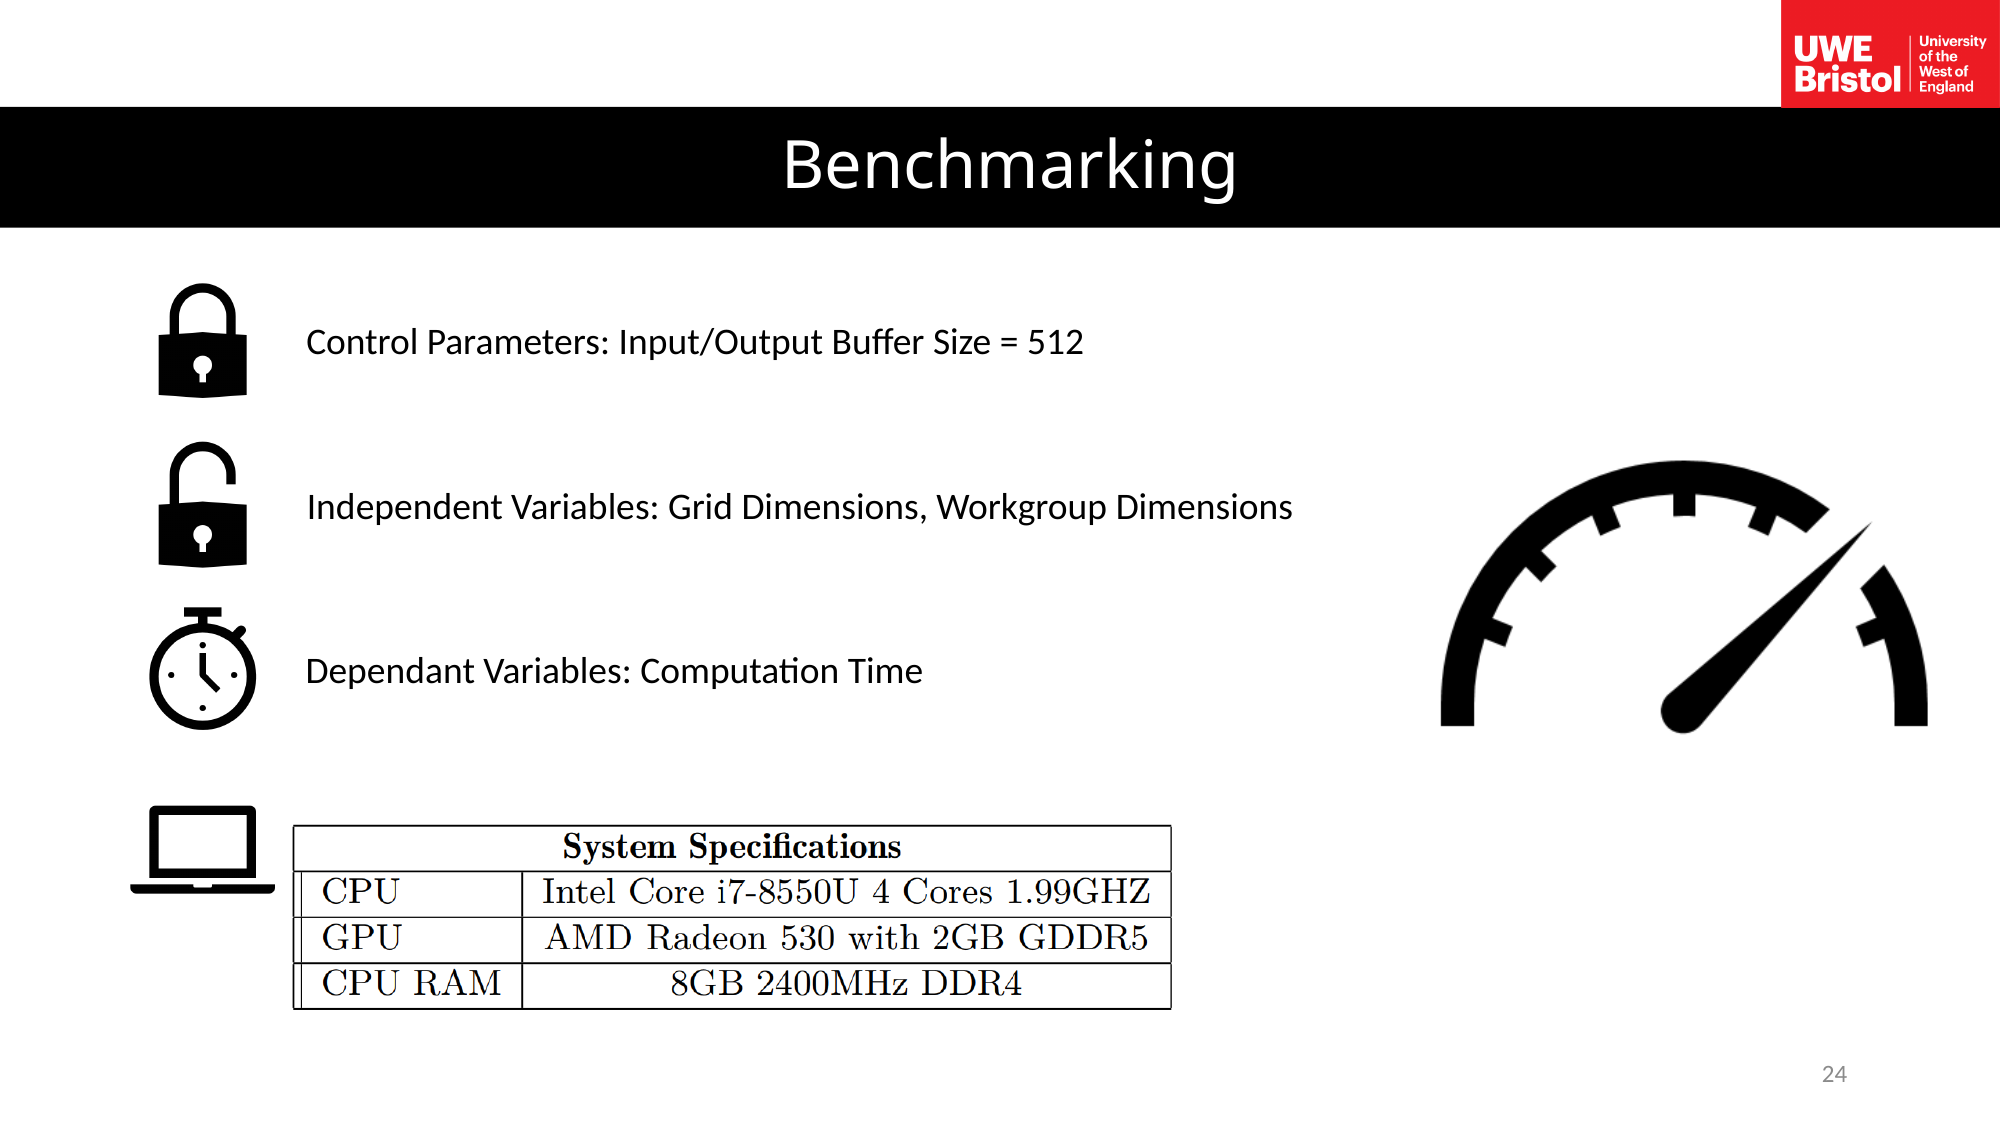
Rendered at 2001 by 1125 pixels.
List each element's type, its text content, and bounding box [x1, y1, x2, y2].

text_box Independent Variables: Grid Dimensions, Workgroup Dimensions [292, 474, 1310, 535]
picture [127, 774, 278, 925]
picture [127, 265, 278, 416]
slide_number 24 [1412, 1042, 1863, 1103]
picture [1419, 328, 1950, 859]
picture [286, 818, 1181, 1017]
text_box Dependant Variables: Computation Time [290, 638, 939, 699]
picture [127, 429, 278, 580]
text_box [0, 106, 2000, 229]
picture [1781, 0, 2000, 108]
title Benchmarking [91, 105, 1931, 228]
picture [127, 593, 278, 744]
text_box Control Parameters: Input/Output Buffer Size = 512 [291, 310, 1100, 370]
